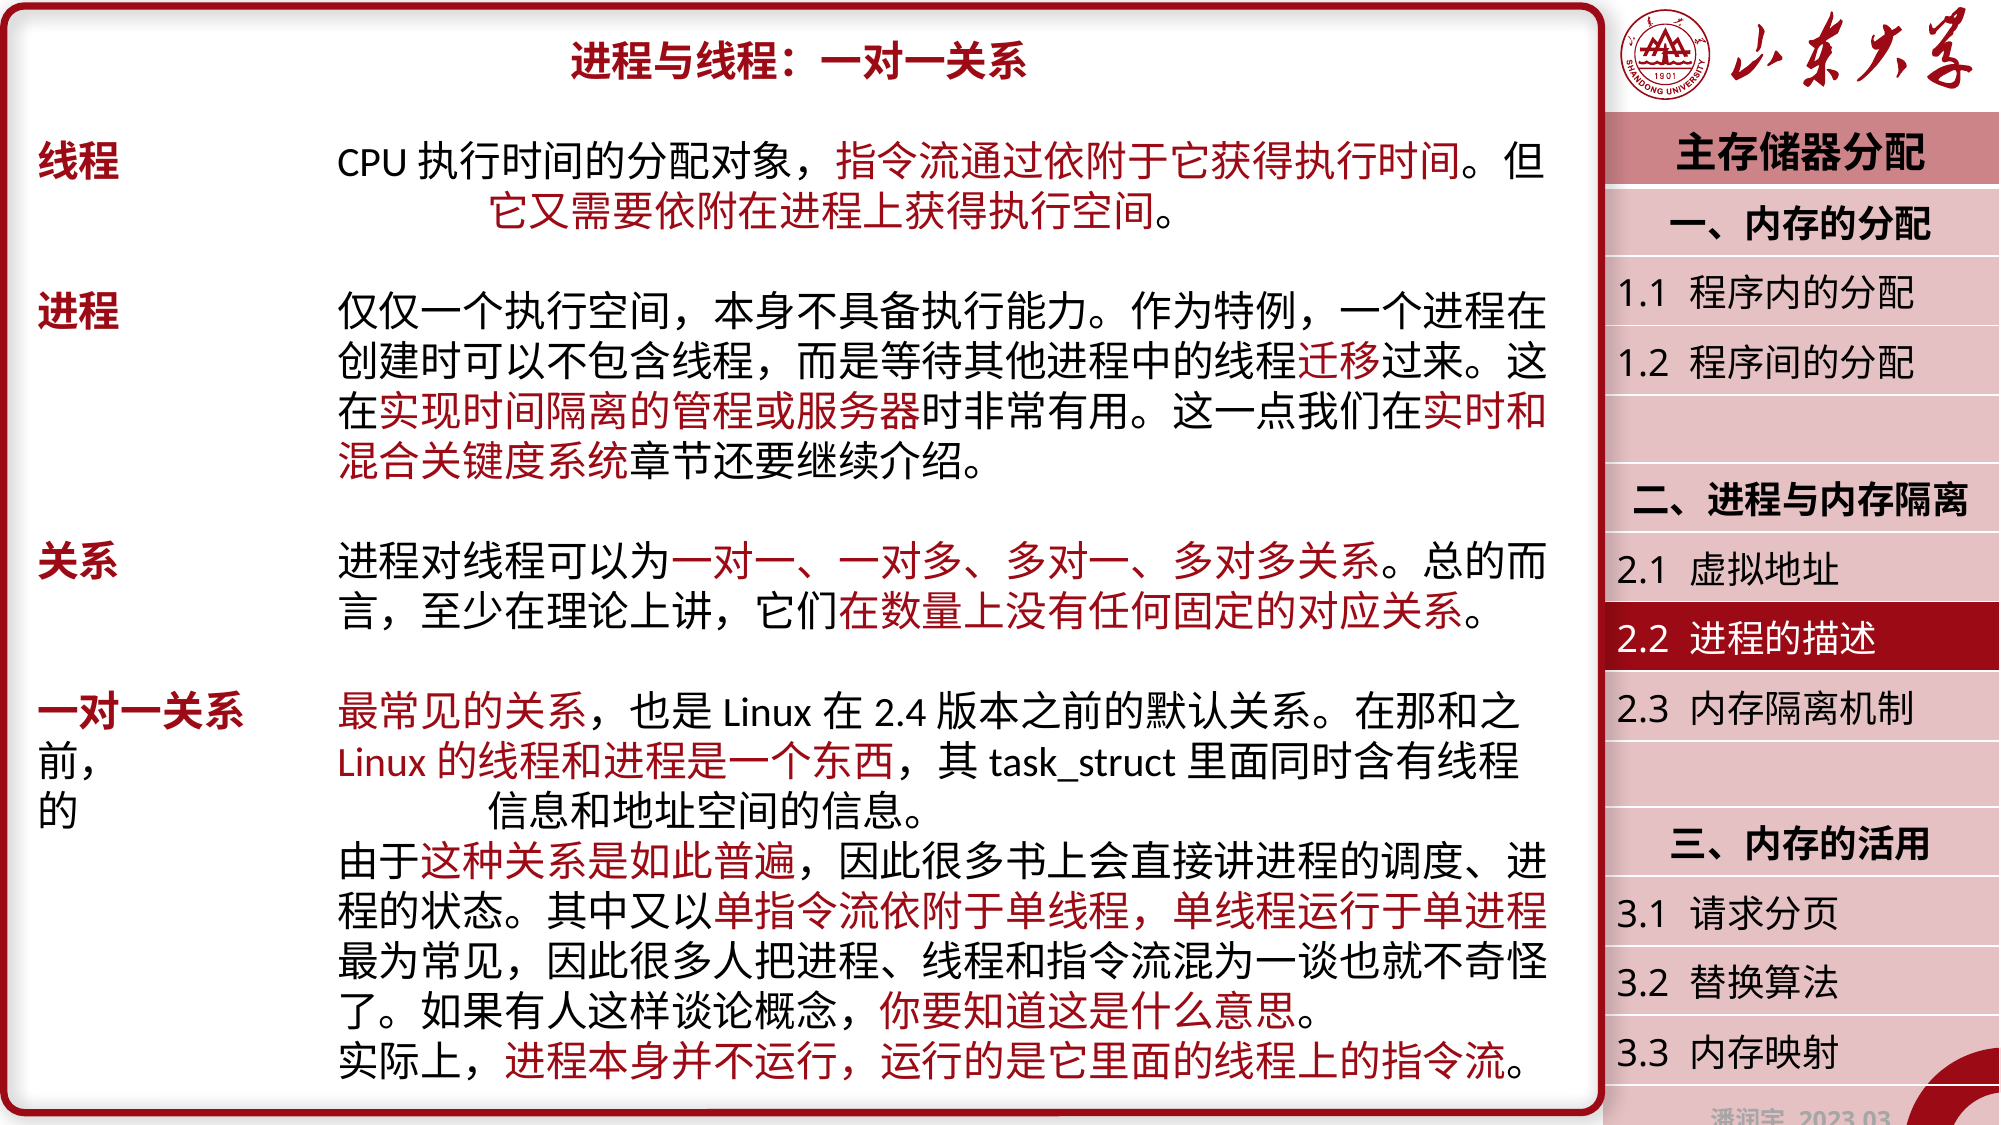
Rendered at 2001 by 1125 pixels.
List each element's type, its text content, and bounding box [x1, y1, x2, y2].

table_cell [1603, 1016, 1607, 1084]
text_box 0x28003 [1609, 396, 1614, 462]
text_box + [1609, 533, 1614, 601]
table_cell 2.2 进程的描述 [1619, 602, 1999, 670]
text_box [1609, 1016, 1614, 1084]
text_box 页号 [1609, 189, 1614, 255]
table_cell 潘润宇 2023.03 [1603, 1086, 1999, 1125]
table_header 主存储器分配 [1618, 112, 1999, 184]
table_cell 一、内存的分配 [1618, 189, 1999, 255]
text_box 0x08689 [1609, 877, 1614, 945]
table_cell 3.1 请求分页 [1619, 877, 1999, 945]
text_box 0x08689072 [1609, 464, 1614, 531]
text_box 0x20632 [1609, 947, 1614, 1014]
table_cell 1.1 程序内的分配 [1618, 257, 1999, 325]
table_cell 1 [1603, 112, 1607, 184]
table_cell 1 [1603, 808, 1607, 875]
text_box 进程与线程：一对一关系 线程 CPU执行时间的分配对象，指令流通过依附于它获得执行时间。但 它又需要依附在进程上获得执行空间。 进程 仅仅一个执行空间，本身不具备执行能力。作为特例，一个进程在 创建时可以不包含线程，而是等待其他进程中的线程迁移过来。这 在实现时间隔离的管程或服务器时非常有用。这一点我们在实时和 混合关键度系统章节还要继续介绍。 关系 进程对线程可以为一对一、一对多、多对一、多对多关系。总的而 言，至少在理论上讲，它们在数量上没有任何固定的对应关系。 一对一关系 最常见的关系，也是Linux在2.4版本之前的默认关系。在那和之前， Linux的线程和进程是一个东西，其task_struct里面同时含有线程的 信息和地址空间的信息。 由于这种关系是如此普遍，因此很多书上会直接讲进程的调度、进 程的状态。其中又以单指令流依附于单线程，单线程运行于单进程 最为常见，因此很多人把进程、线程和指令流混为一谈也就不奇怪 了。如果有人这样谈论概念，你要知道这是什么意思。 实际上，进程本身并不运行，运行的是它里面的线程上的指令流。 [22, 27, 1577, 1093]
table_cell 1 [1603, 533, 1607, 601]
text_box [2, 4, 1603, 1114]
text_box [1620, 5, 1977, 100]
table_cell 物理页3 [1603, 877, 1607, 945]
table_cell 2.1 虚拟地址 [1619, 533, 1999, 601]
table_cell 1 [1603, 396, 1607, 462]
text_box [1609, 602, 1614, 670]
text_box 权限正确？ [1603, 1086, 1614, 1115]
table_cell 1 [1603, 464, 1607, 531]
table_cell 3.3 内存映射 [1619, 1016, 1999, 1084]
table_cell 1.2 程序间的分配 [1618, 326, 1999, 394]
text_box 权限正确？ [1609, 672, 1614, 740]
table_cell 1 [1603, 742, 1607, 806]
table_cell 2 [1603, 1086, 1607, 1103]
text_box 0x20001 [1609, 326, 1614, 394]
table_cell 1 [1603, 326, 1607, 394]
table_cell 三、内存的活用 [1619, 808, 1999, 875]
text_box [1609, 742, 1614, 806]
table_cell 2.3 内存隔离机制 [1619, 672, 1999, 740]
table_cell 1 [1603, 189, 1607, 255]
table_cell 1 [1603, 602, 1607, 670]
text_box 0x072 [1609, 808, 1614, 875]
text_box 页权限 [1609, 112, 1614, 184]
table_cell 二、进程与内存隔离 [1618, 464, 1999, 531]
table_cell [1618, 396, 1999, 462]
table_cell 1 [1603, 672, 1607, 740]
table_cell [1619, 742, 1999, 806]
table_cell 3.2 替换算法 [1619, 947, 1999, 1014]
table_cell [1603, 947, 1607, 1014]
table_cell 1 [1603, 257, 1607, 325]
text_box 0x00011 [1609, 257, 1614, 325]
